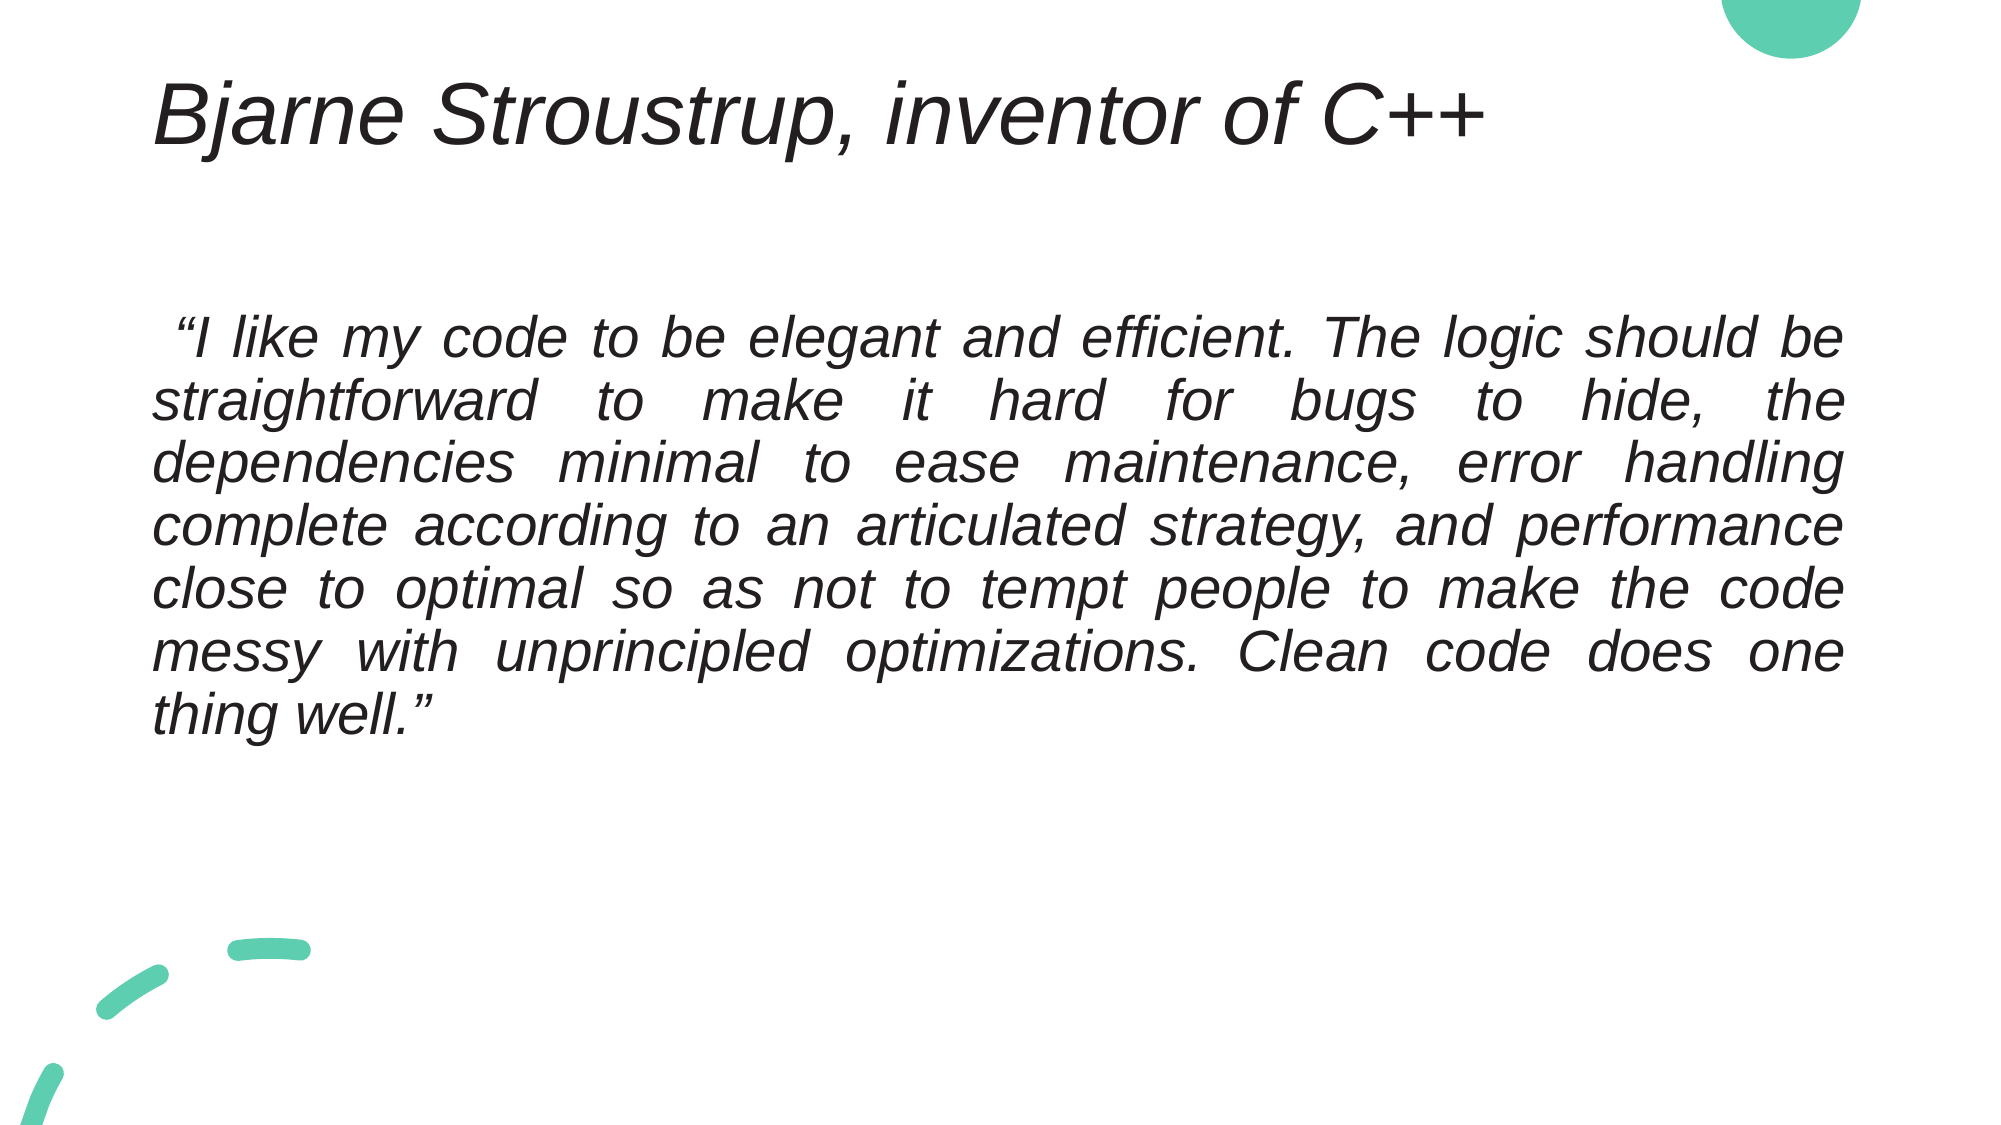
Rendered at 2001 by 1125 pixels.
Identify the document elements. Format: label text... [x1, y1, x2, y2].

title Bjarne Stroustrup, inventor of C++ [137, 59, 1863, 278]
list “I like my code to be elegant and efficient. The logic should be straightforward to make it hard for bugs to hide, the dependencies minimal to ease maintenance, error handling complete according to an articulated strategy, and performance close to optimal so as not to tempt people to make the code messy with unprincipled optimizations. Clean code does one thing well.” [137, 299, 1863, 933]
